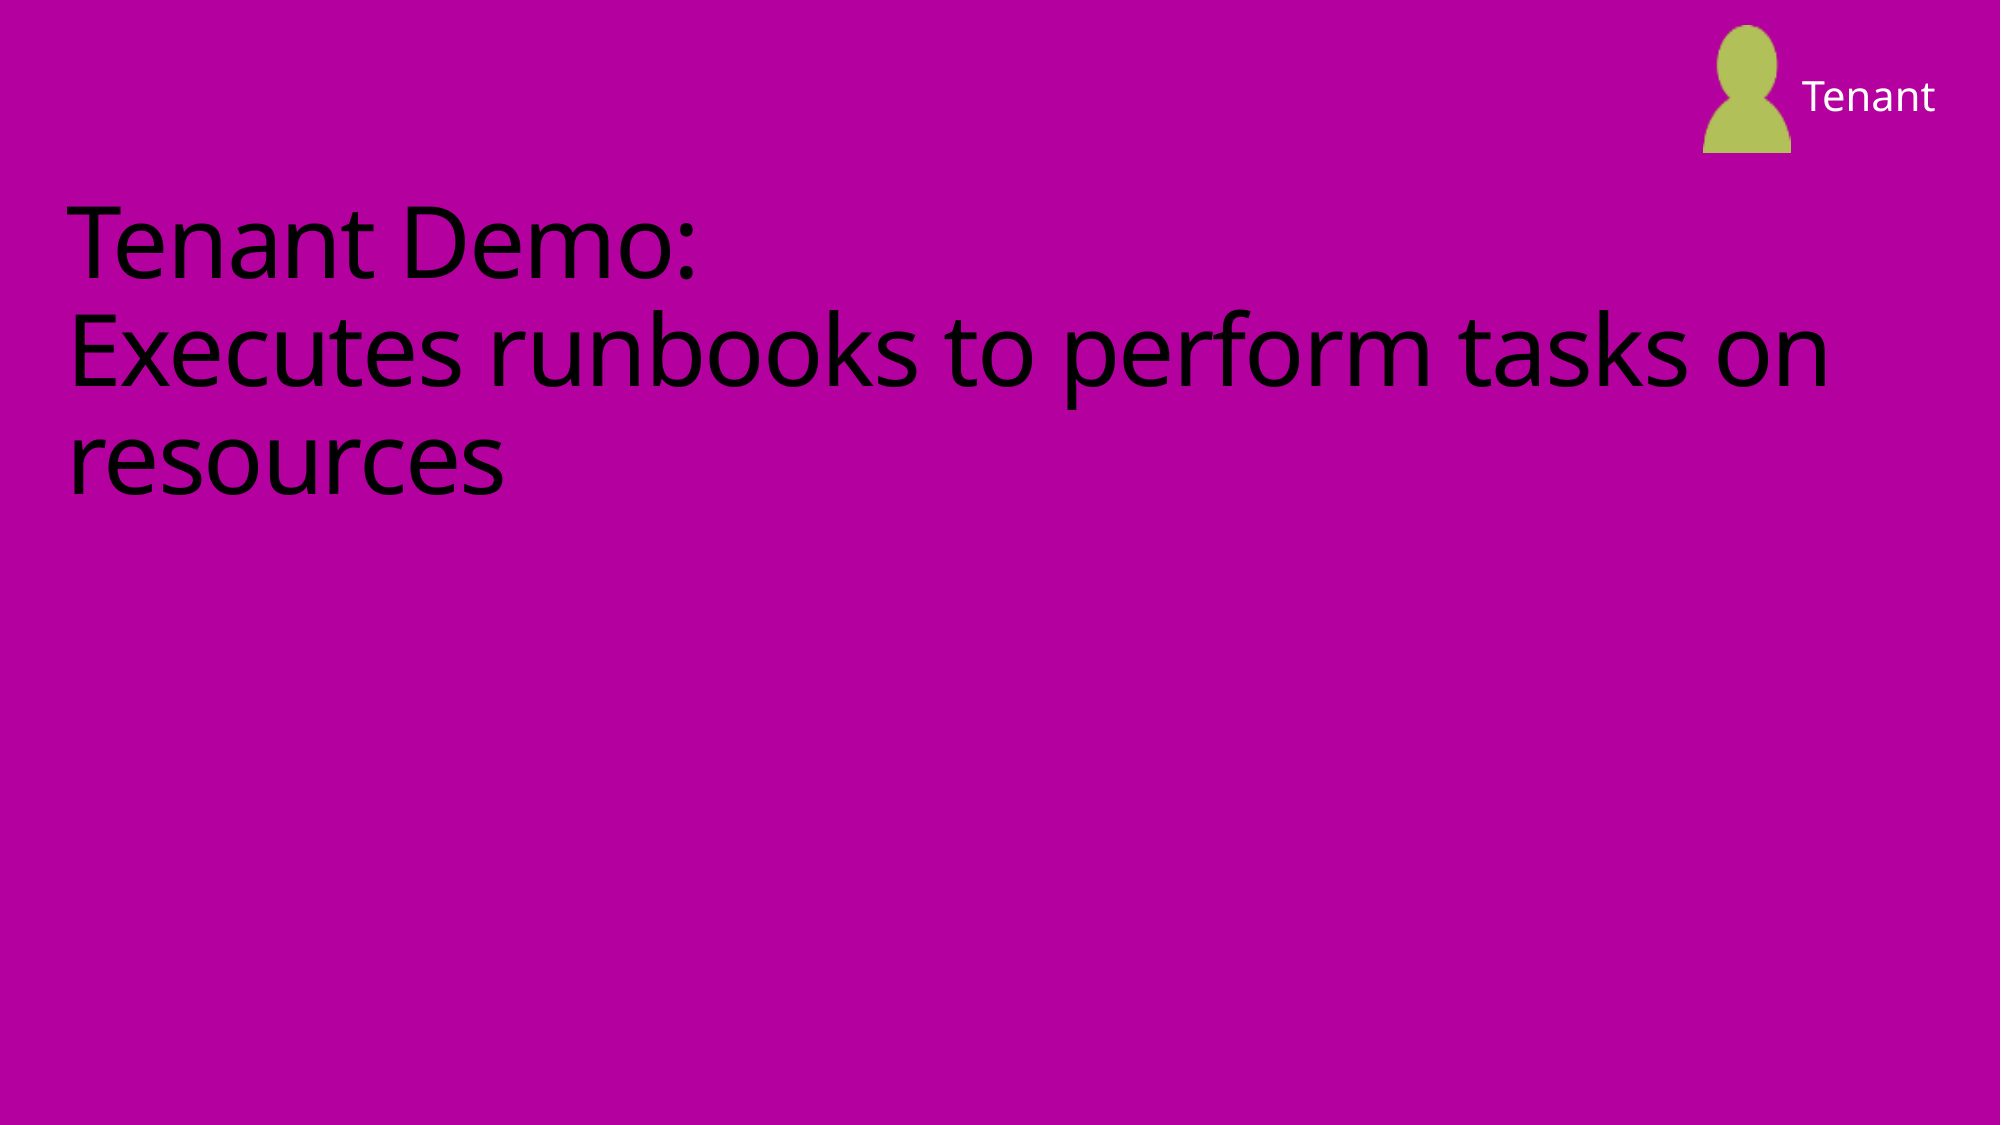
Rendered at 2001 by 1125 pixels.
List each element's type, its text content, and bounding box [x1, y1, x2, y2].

picture [1703, 25, 1791, 153]
text_box Tenant [1731, 68, 2000, 163]
title Tenant Demo: Executes runbooks to perform tasks on resources [42, 177, 1955, 535]
